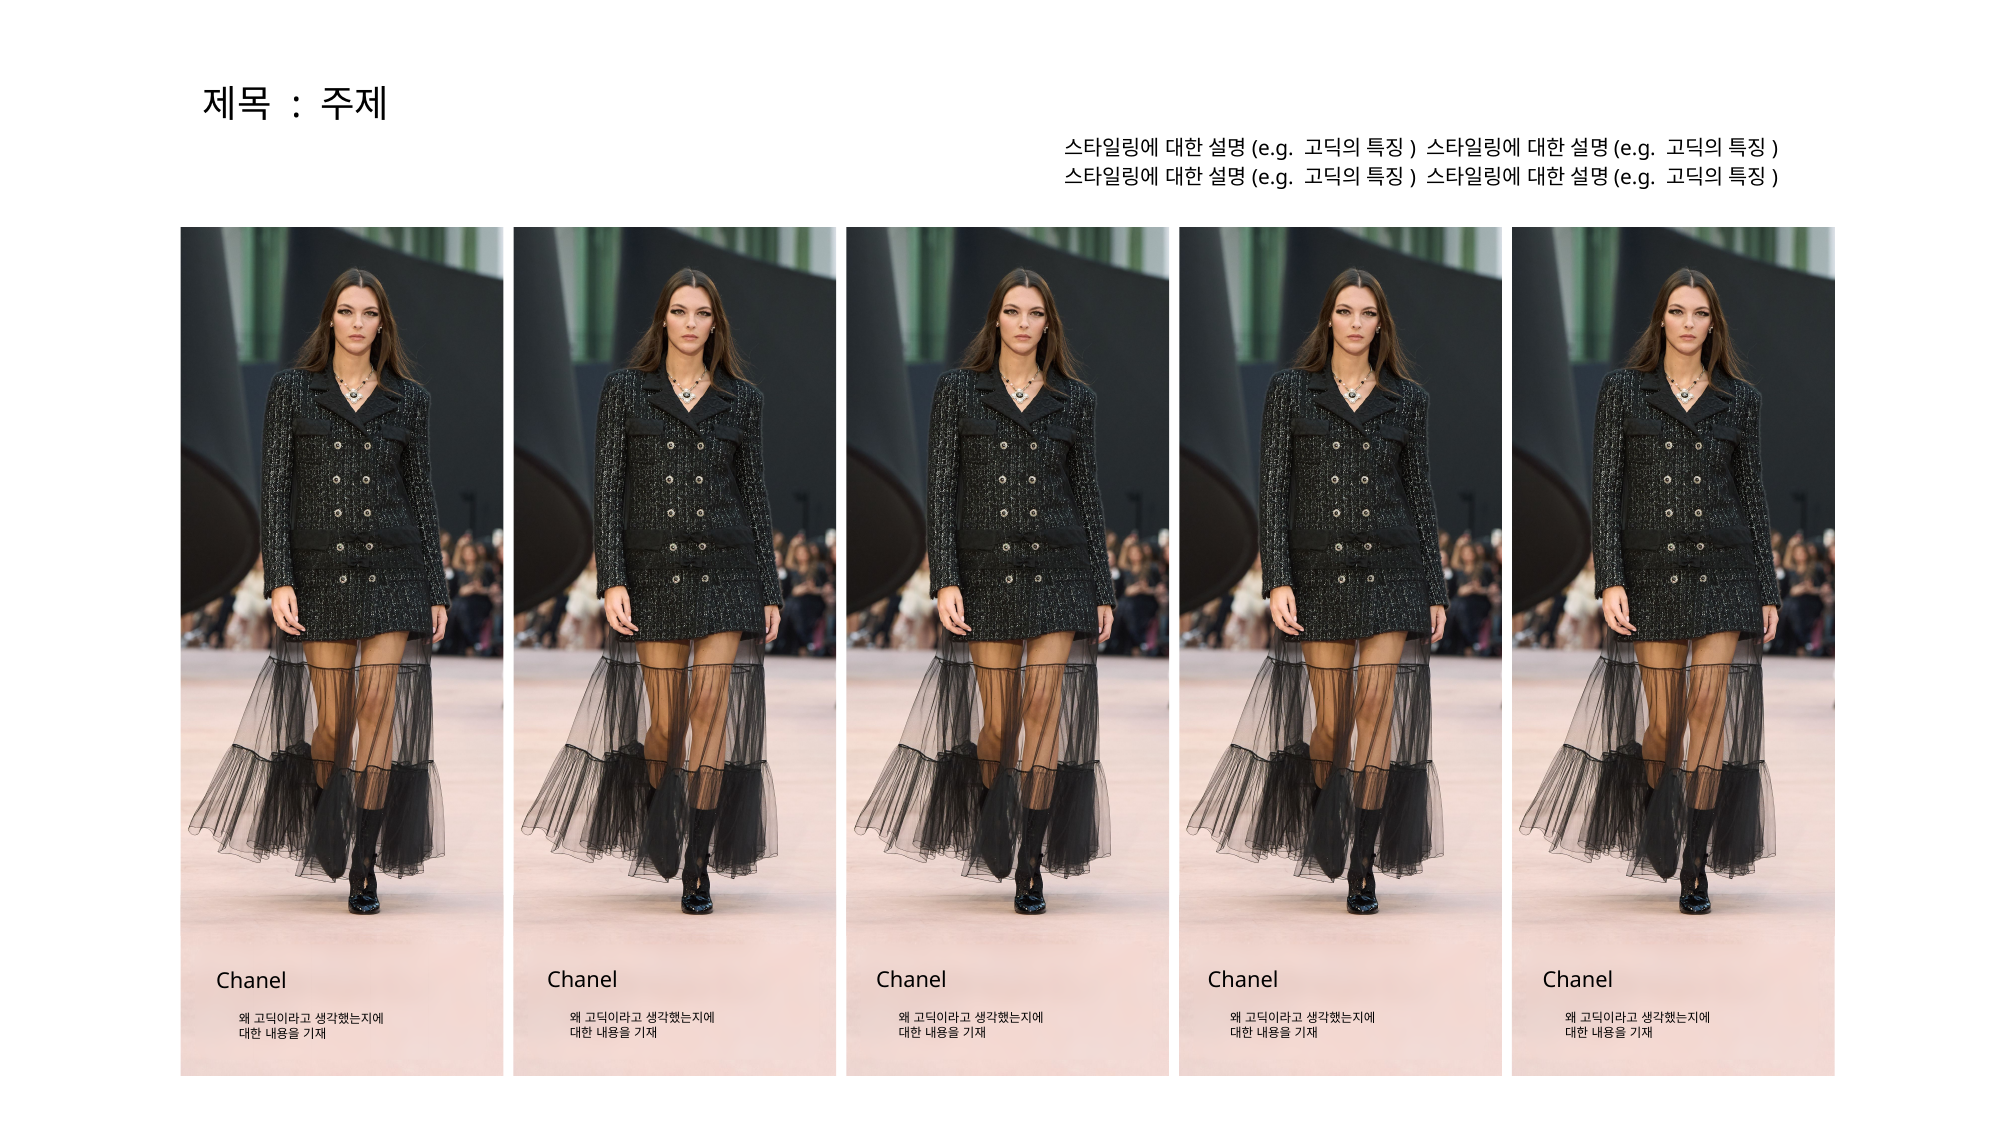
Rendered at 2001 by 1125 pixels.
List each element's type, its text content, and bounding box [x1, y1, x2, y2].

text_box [1511, 226, 1835, 1076]
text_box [846, 226, 1170, 1076]
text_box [513, 226, 837, 1076]
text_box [180, 226, 504, 1076]
text_box 스타일링에 대한 설명(e.g. 고딕의 특징) 스타일링에 대한 설명(e.g. 고딕의 특징) 스타일링에 대한 설명(e.g. 고딕의 특징) 스타일링에 대한 설명(e.g. 고딕의 특징) [999, 122, 1843, 196]
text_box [1179, 226, 1502, 1076]
text_box 제목 : 주제 [170, 72, 422, 133]
